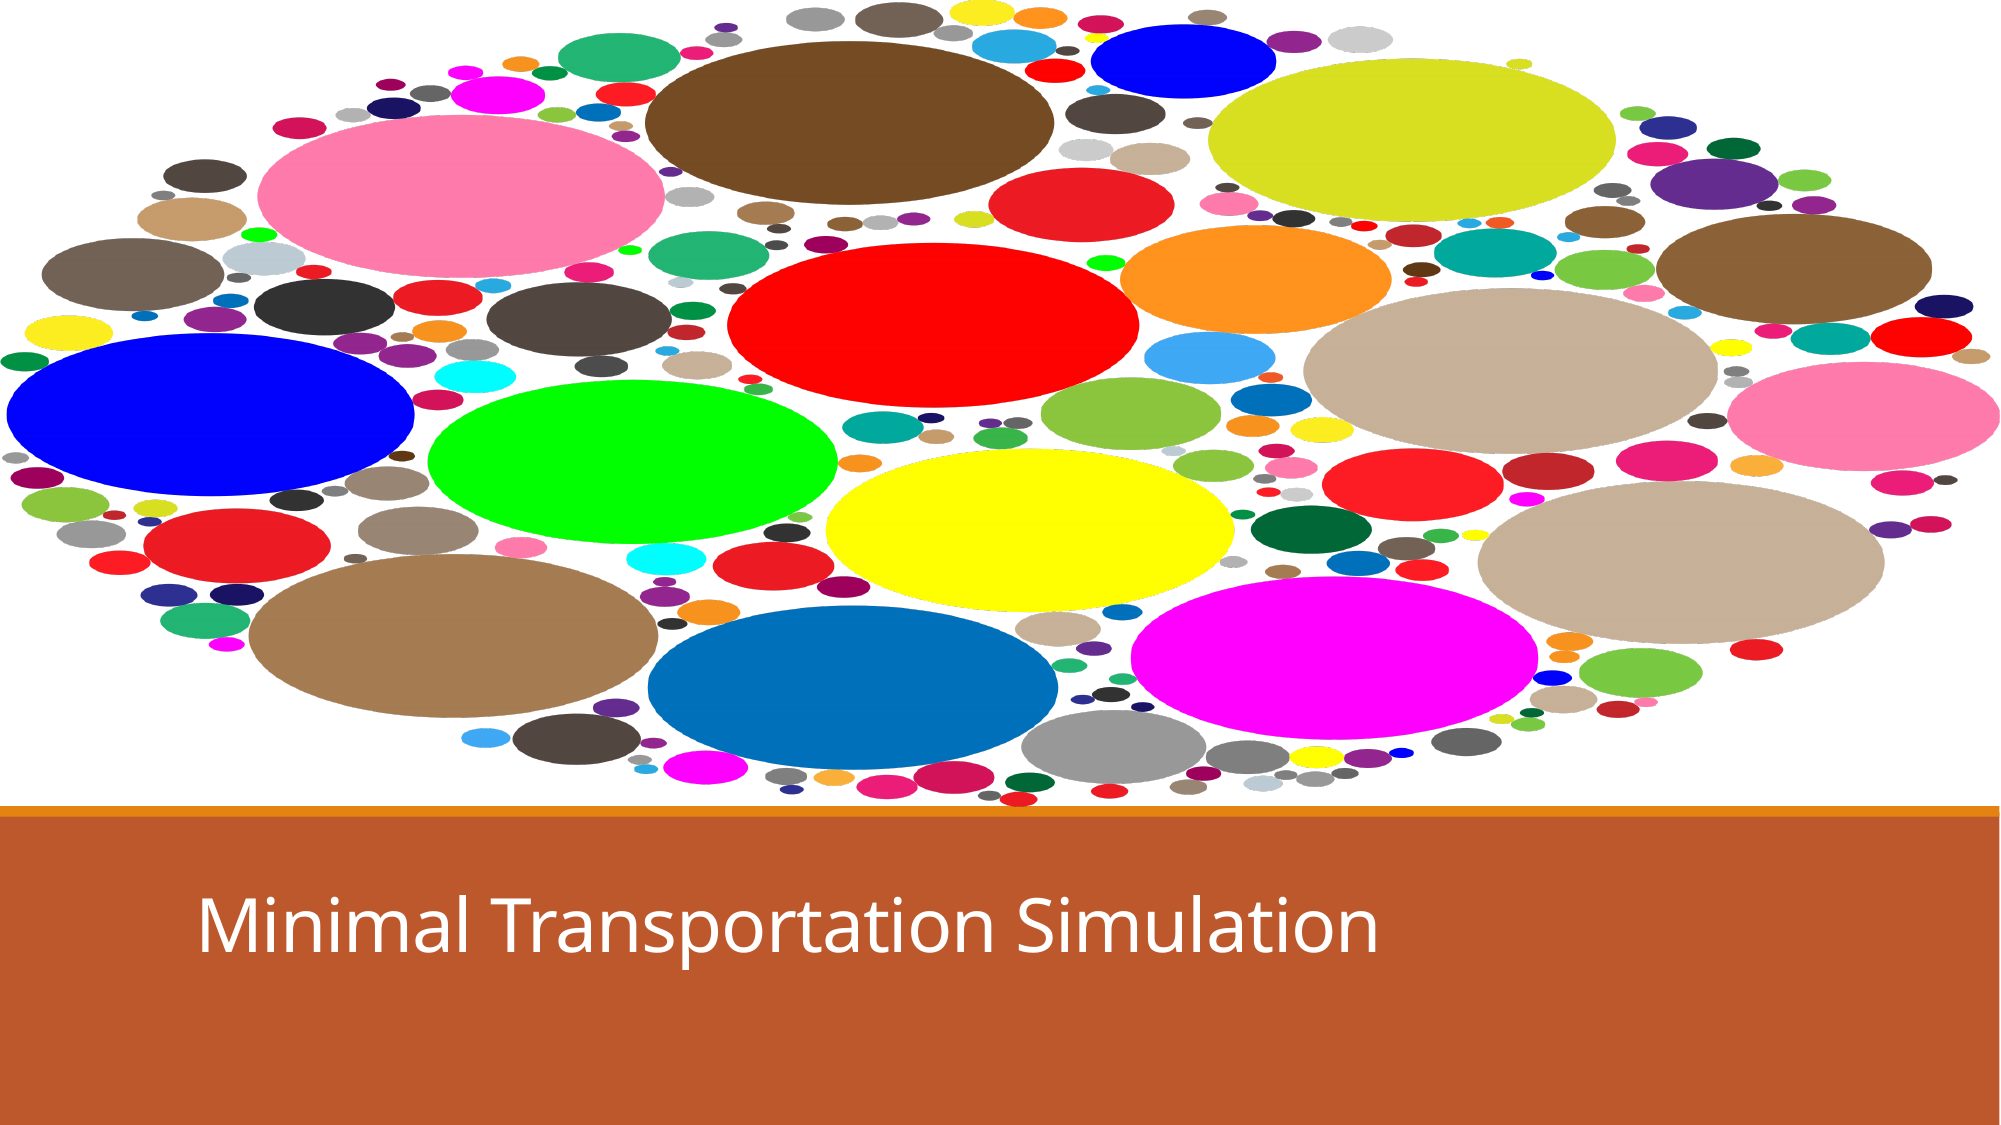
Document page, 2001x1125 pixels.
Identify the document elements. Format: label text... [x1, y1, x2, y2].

title Minimal Transportation Simulation [180, 832, 1839, 968]
picture [0, 0, 2000, 807]
